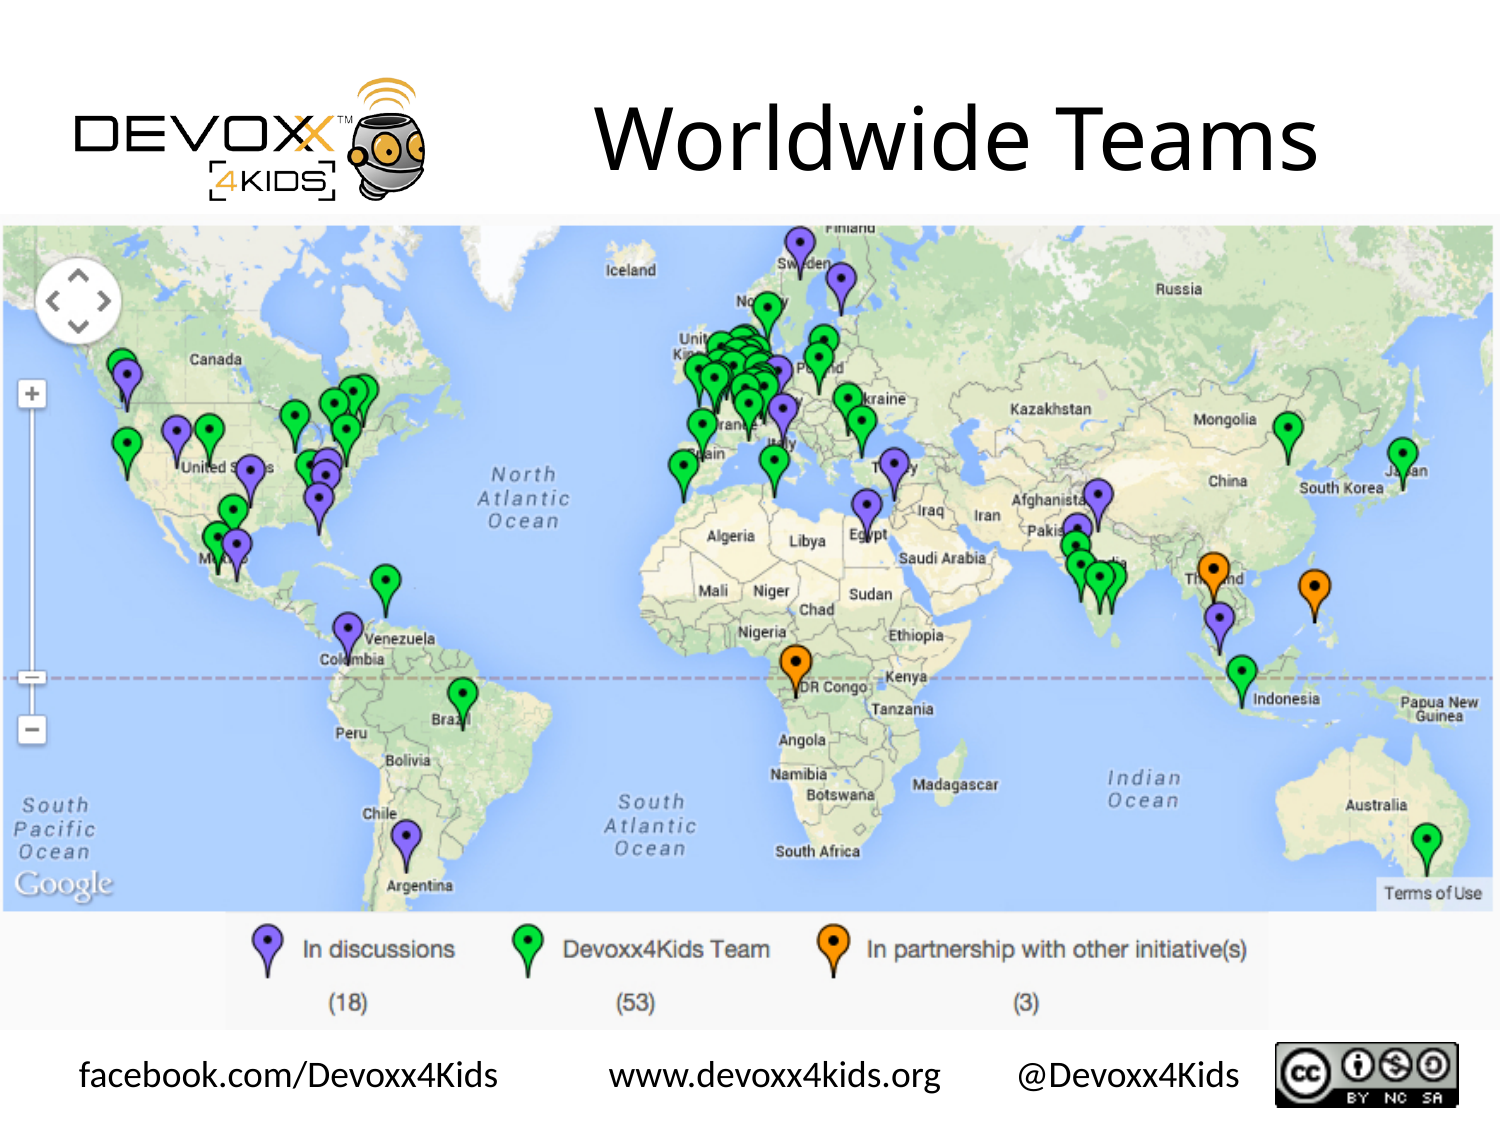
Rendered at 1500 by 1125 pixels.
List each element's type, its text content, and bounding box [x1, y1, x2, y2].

picture [75, 77, 425, 201]
picture [1275, 1042, 1459, 1108]
title Worldwide Teams [441, 75, 1473, 212]
picture [0, 214, 1500, 1030]
